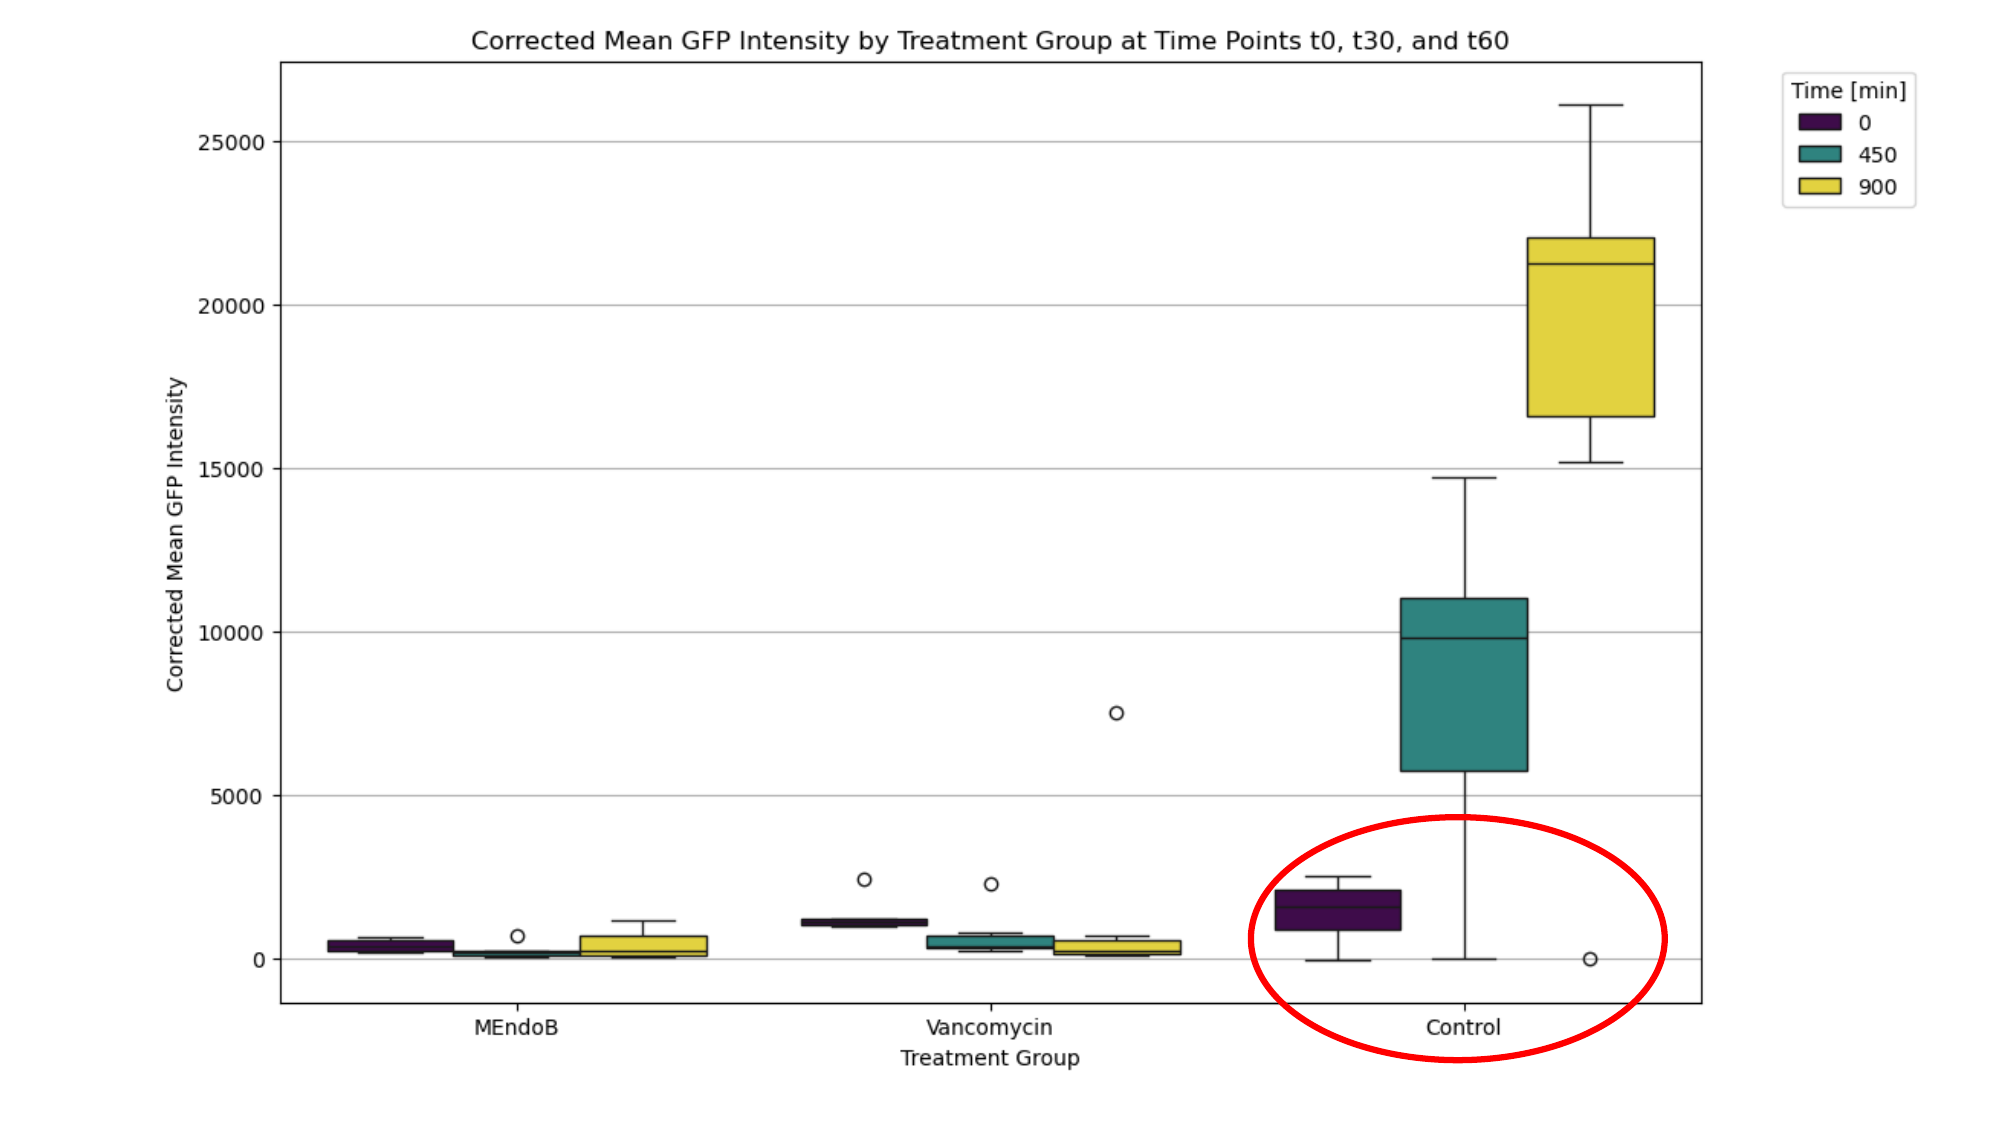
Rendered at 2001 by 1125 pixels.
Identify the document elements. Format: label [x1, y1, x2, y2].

list [151, 16, 1929, 1085]
